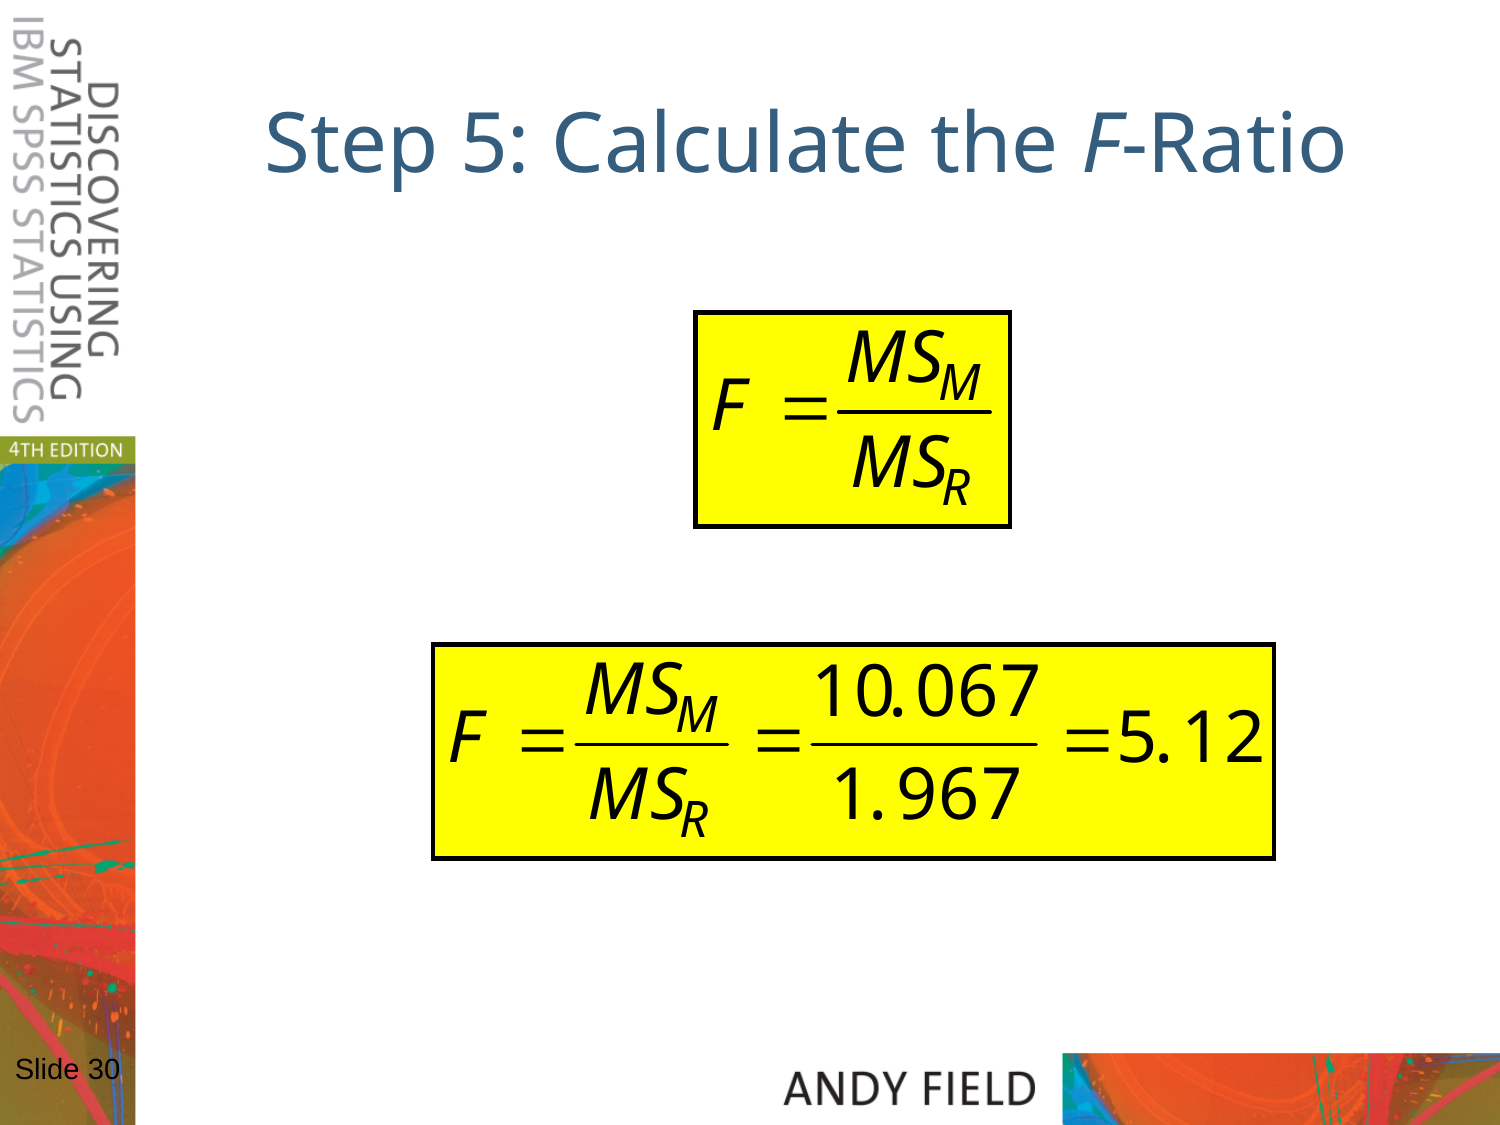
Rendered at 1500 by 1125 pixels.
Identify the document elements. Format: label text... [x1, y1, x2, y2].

title Step 5: Calculate the F-Ratio [187, 45, 1425, 233]
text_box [697, 314, 1008, 525]
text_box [434, 646, 1272, 857]
slide_number Slide 30 [0, 1042, 141, 1103]
